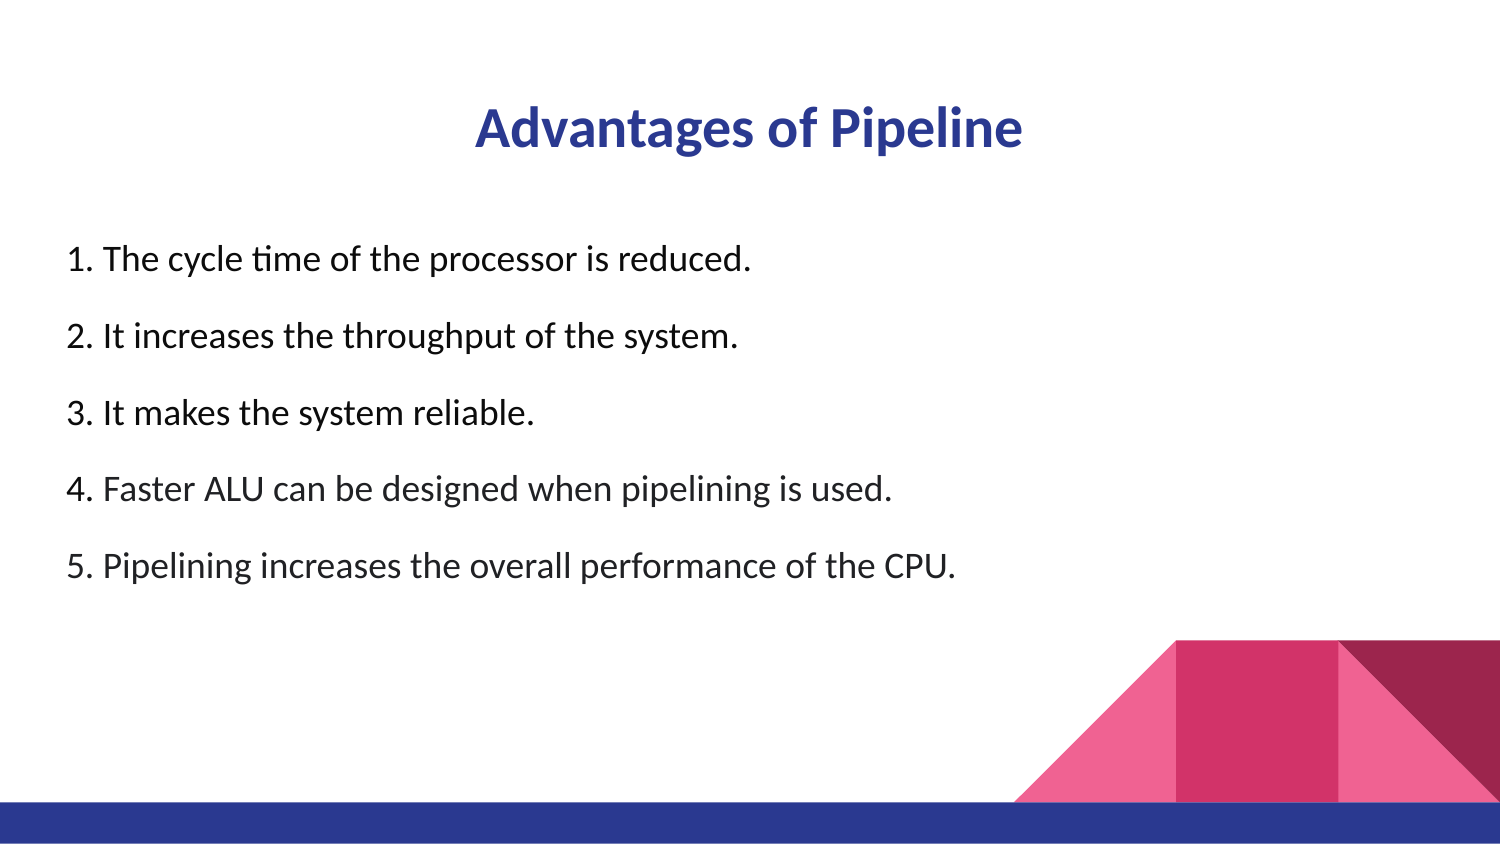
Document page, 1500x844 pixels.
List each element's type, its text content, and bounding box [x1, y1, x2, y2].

title Advantages of Pipeline [51, 74, 1449, 175]
list 1. The cycle time of the processor is reduced. 2. It increases the throughput of the system. 3. It makes the system reliable. 4. Faster ALU can be designed when pipelining is used. 5. Pipelining increases the overall performance of the CPU. [51, 212, 1449, 761]
